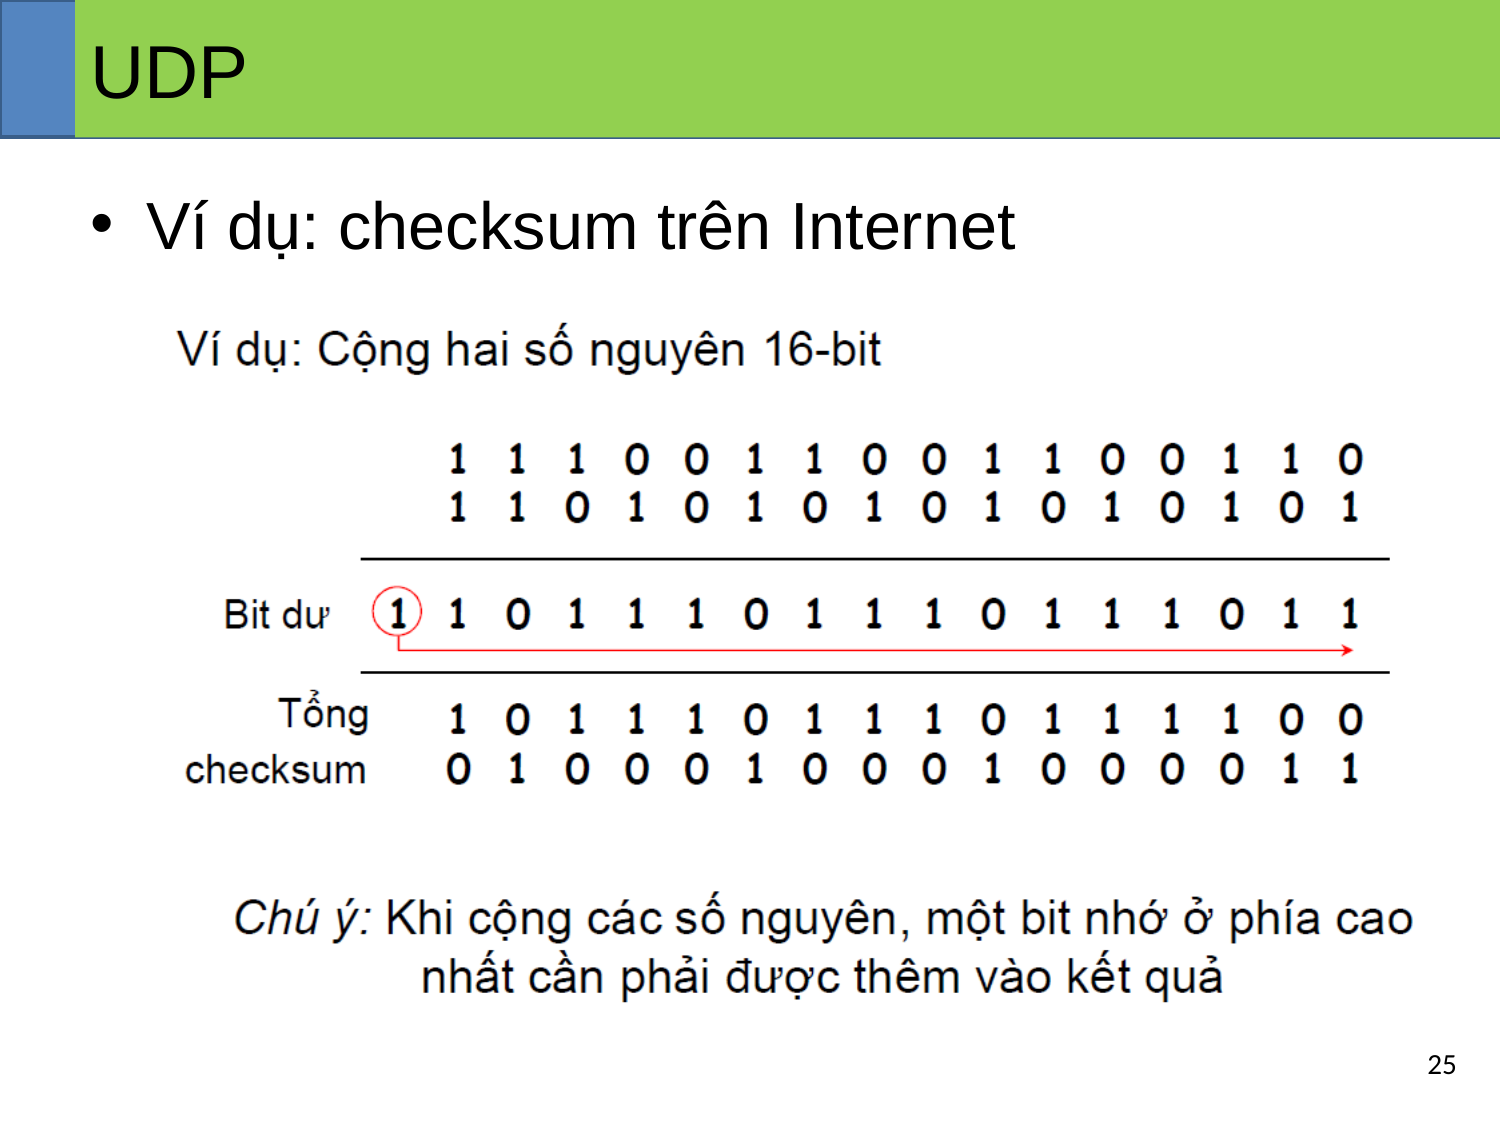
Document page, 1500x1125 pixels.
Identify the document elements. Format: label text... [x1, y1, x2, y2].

picture [162, 311, 1430, 1026]
list Ví dụ: checksum trên Internet [75, 174, 1425, 1038]
title UDP [75, 0, 1500, 138]
slide_number ‹#› [1412, 1037, 1488, 1098]
